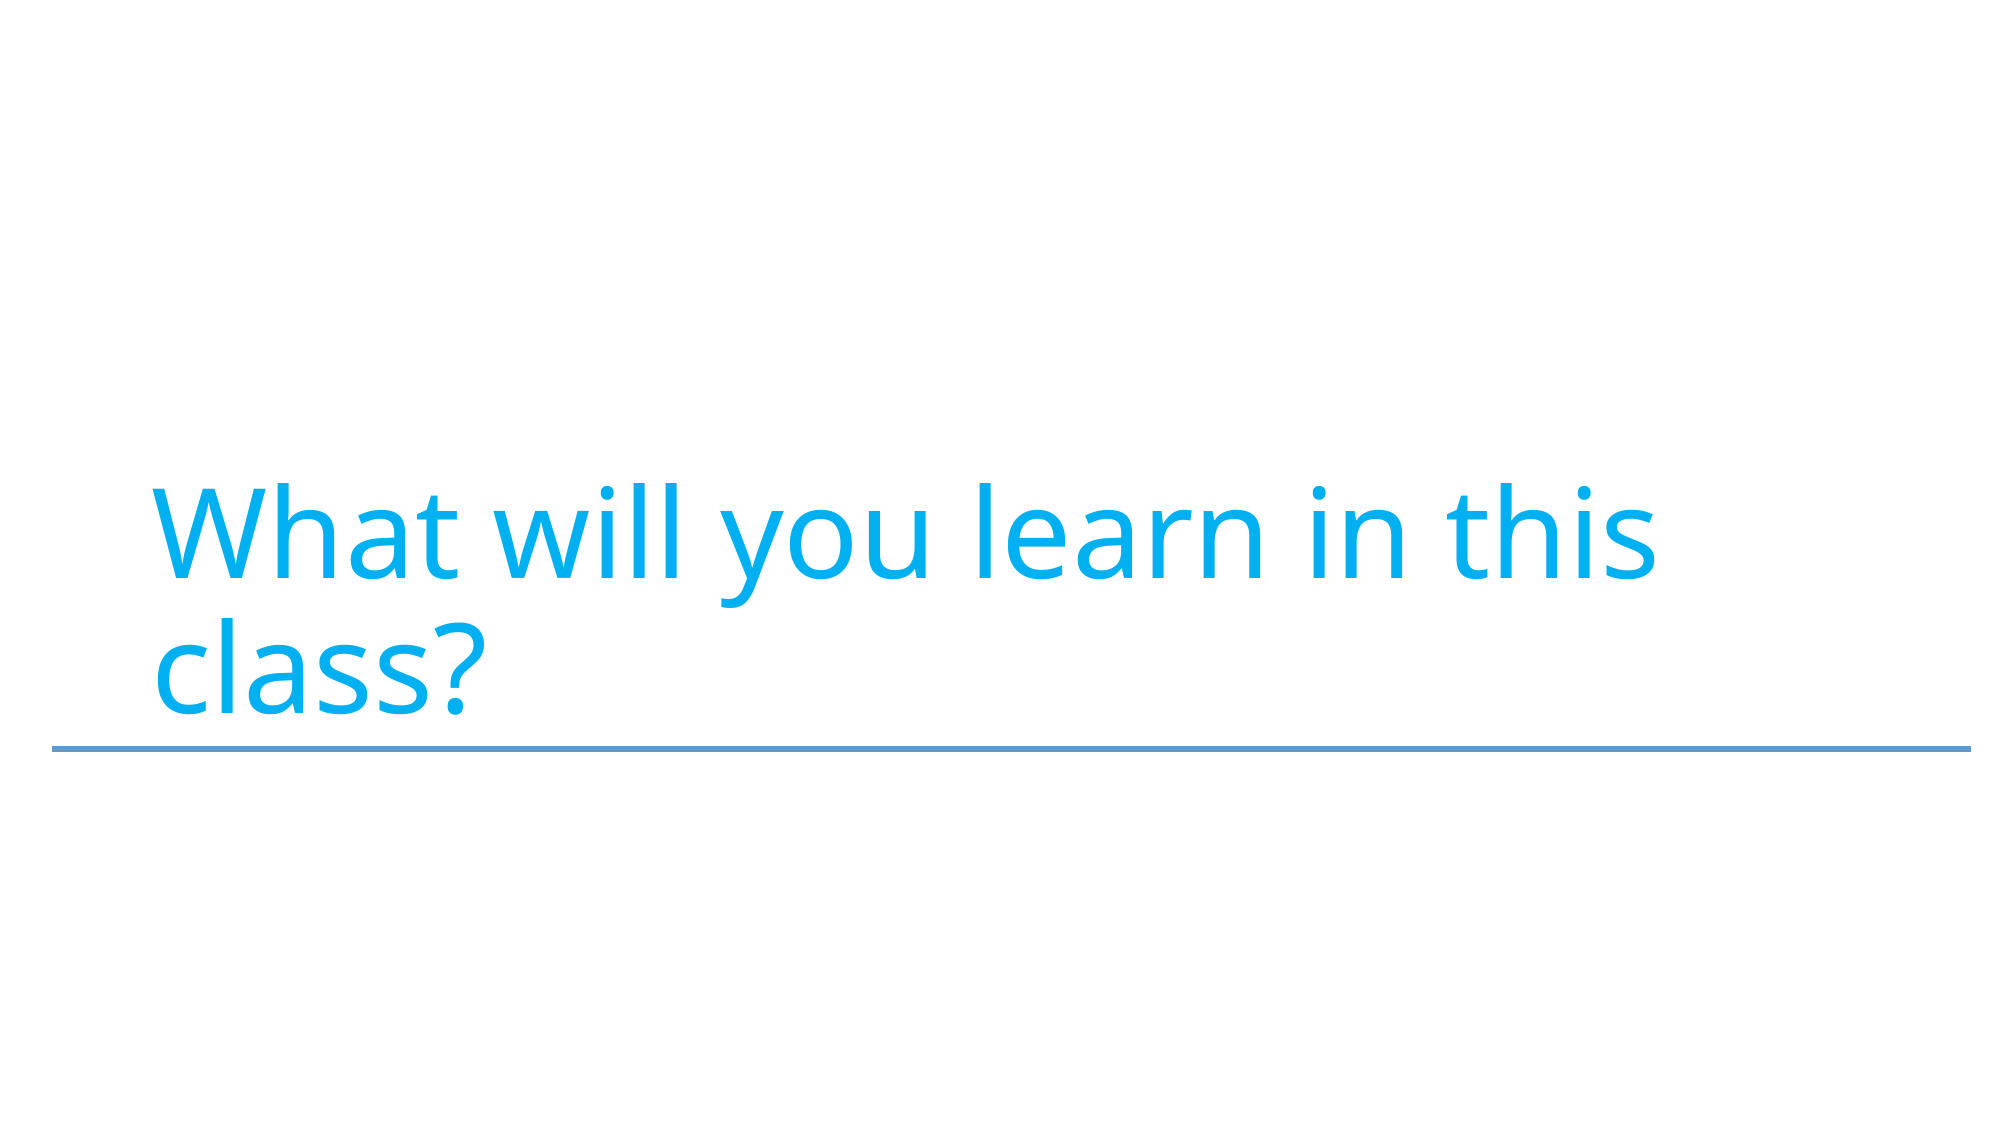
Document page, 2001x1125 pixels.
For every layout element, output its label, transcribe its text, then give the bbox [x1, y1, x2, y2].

title What will you learn in this class? [136, 280, 1862, 749]
